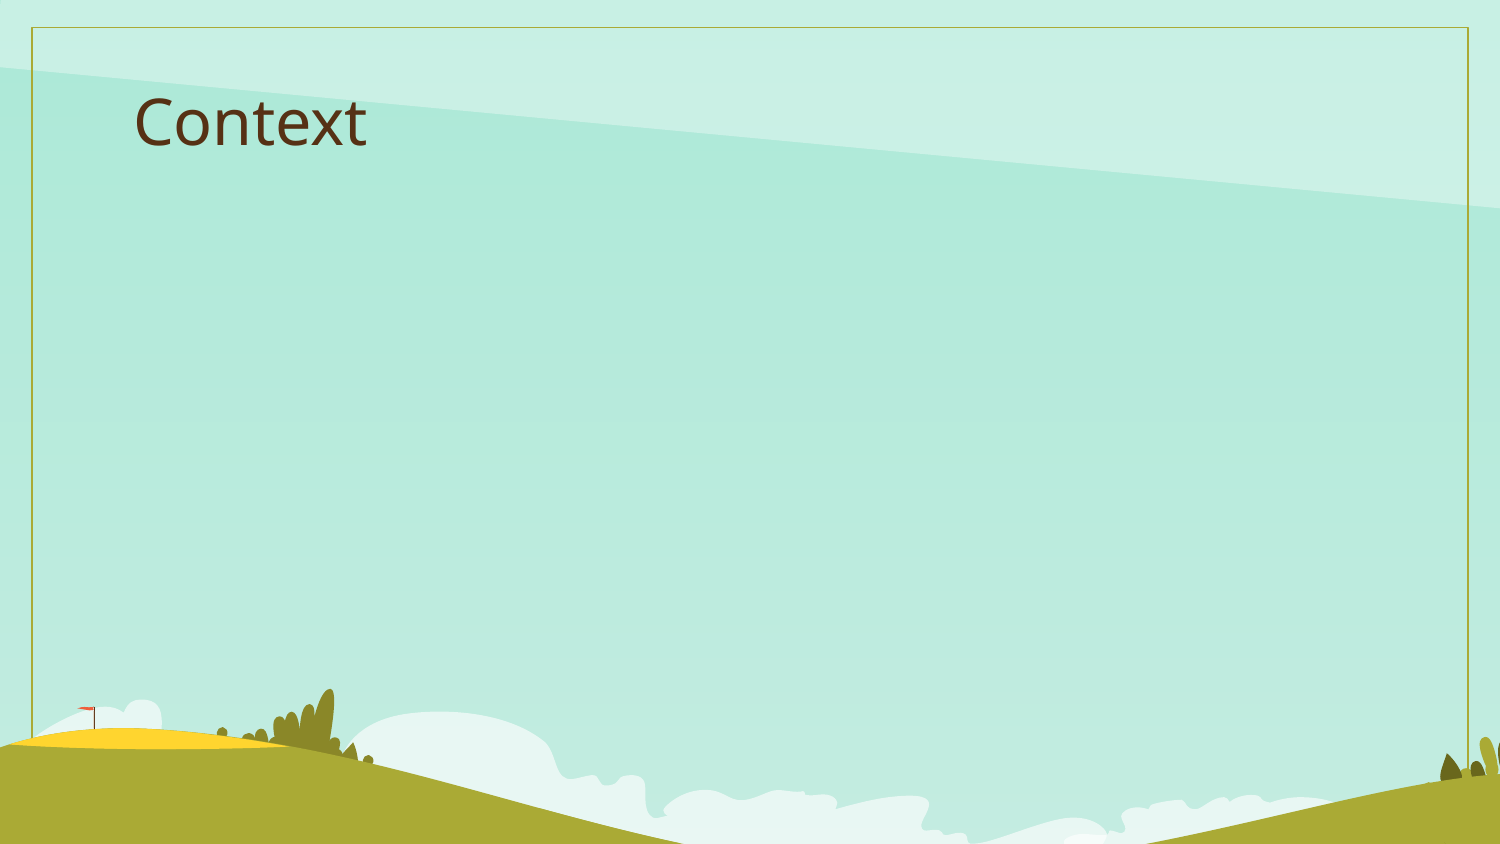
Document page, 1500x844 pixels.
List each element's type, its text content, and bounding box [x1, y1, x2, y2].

title Context [118, 72, 1382, 167]
